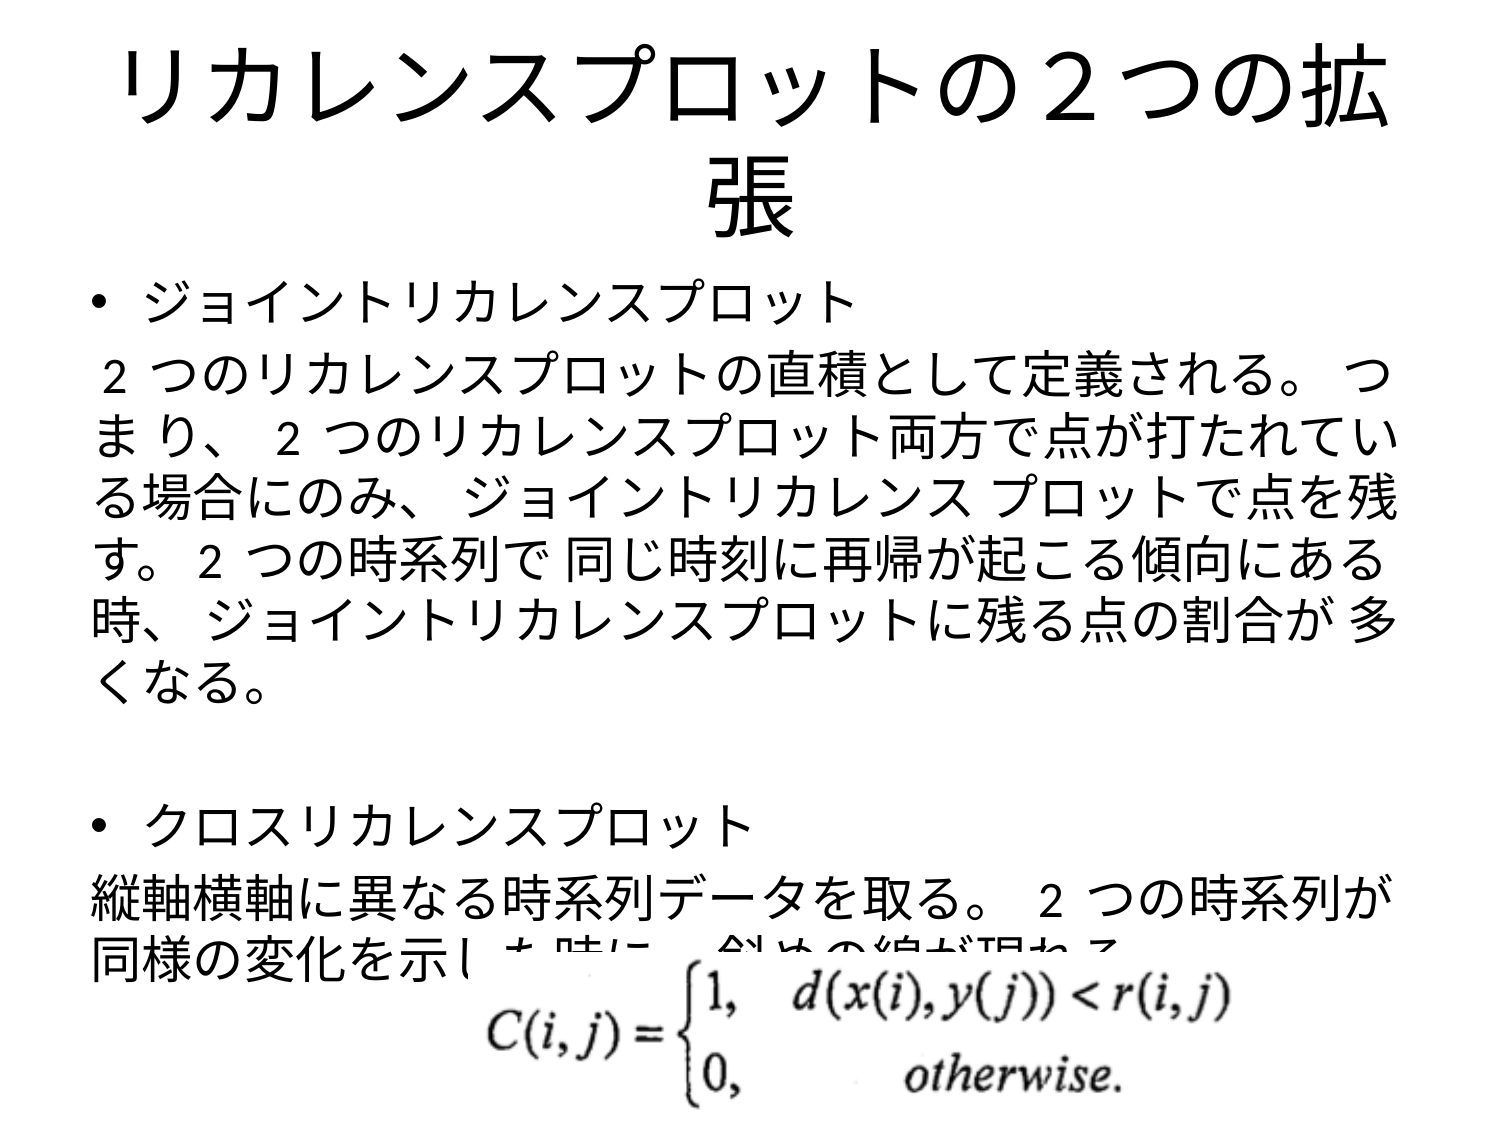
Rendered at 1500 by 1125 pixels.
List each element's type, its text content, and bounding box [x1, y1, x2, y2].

list ジョイントリカレンスプロット 2 つのリカレンスプロットの直積として定義される。 つま り、 2 つのリカレンスプロット両方で点が打たれている場合にのみ、 ジョイントリカレンス プロットで点を残す。2 つの時系列で 同じ時刻に再帰が起こる傾向にある時、 ジョイントリカレンスプロットに残る点の割合が 多くなる。 クロスリカレンスプロット 縦軸横軸に異なる時系列データを取る。 2 つの時系列が同様の変化を示した時に、 斜めの線が現れる。 [75, 262, 1425, 1005]
picture [468, 952, 1265, 1112]
title リカレンスプロットの２つの拡張 [75, 45, 1425, 233]
